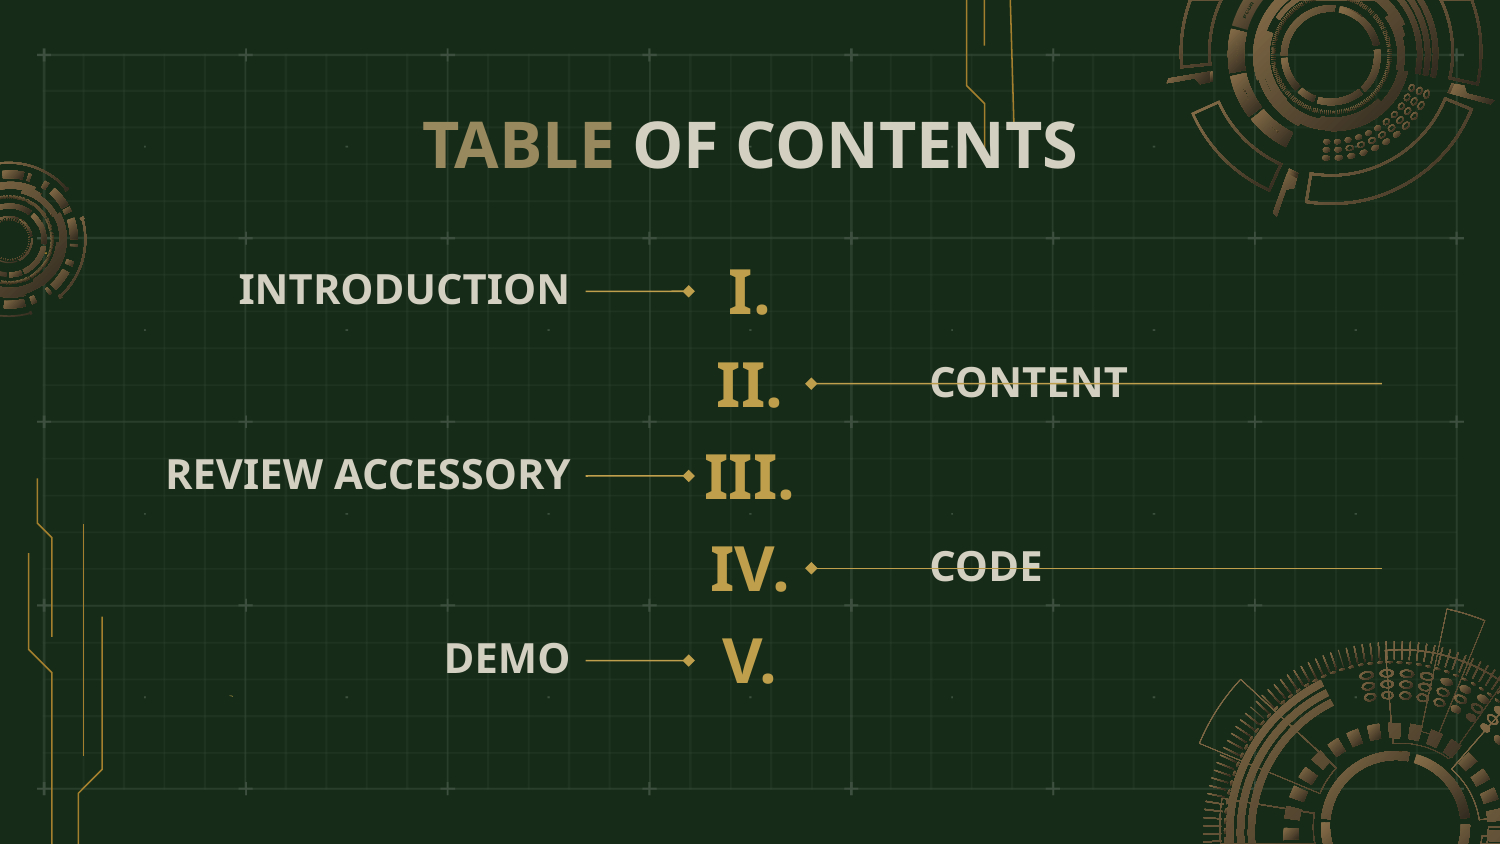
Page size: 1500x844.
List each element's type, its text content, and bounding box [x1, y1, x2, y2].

title CONTENT [914, 385, 1382, 427]
title III. [688, 438, 812, 531]
title CODE [914, 525, 1382, 568]
title CODE [914, 569, 1382, 612]
title V. [688, 623, 812, 715]
title TABLE OF CONTENTS [118, 88, 1382, 193]
title II. [688, 329, 812, 438]
title DEMO [118, 617, 586, 704]
title IV. [688, 530, 812, 623]
title REVIEW ACCESSORY [118, 432, 586, 520]
title I. [688, 237, 812, 329]
title INTRODUCTION [118, 248, 586, 335]
title CONTENT [914, 340, 1382, 382]
